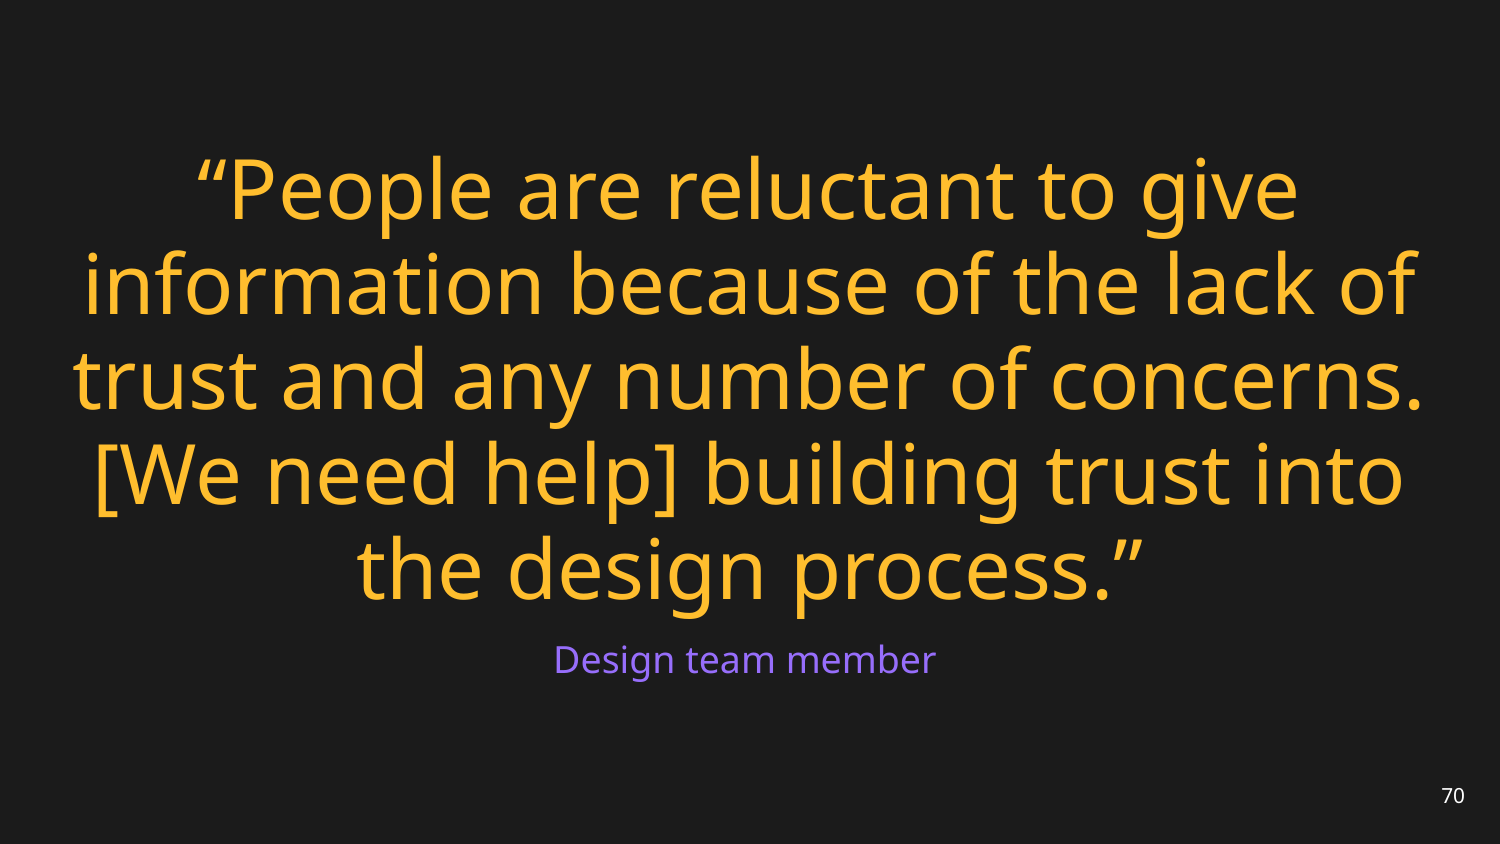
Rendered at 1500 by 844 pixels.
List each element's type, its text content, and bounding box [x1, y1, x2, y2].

slide_number 70 [1389, 764, 1480, 830]
title “People are reluctant to give information because of the lack of trust and any number of concerns. [We need help] building trust into the design process.” Design team member [51, 72, 1449, 753]
